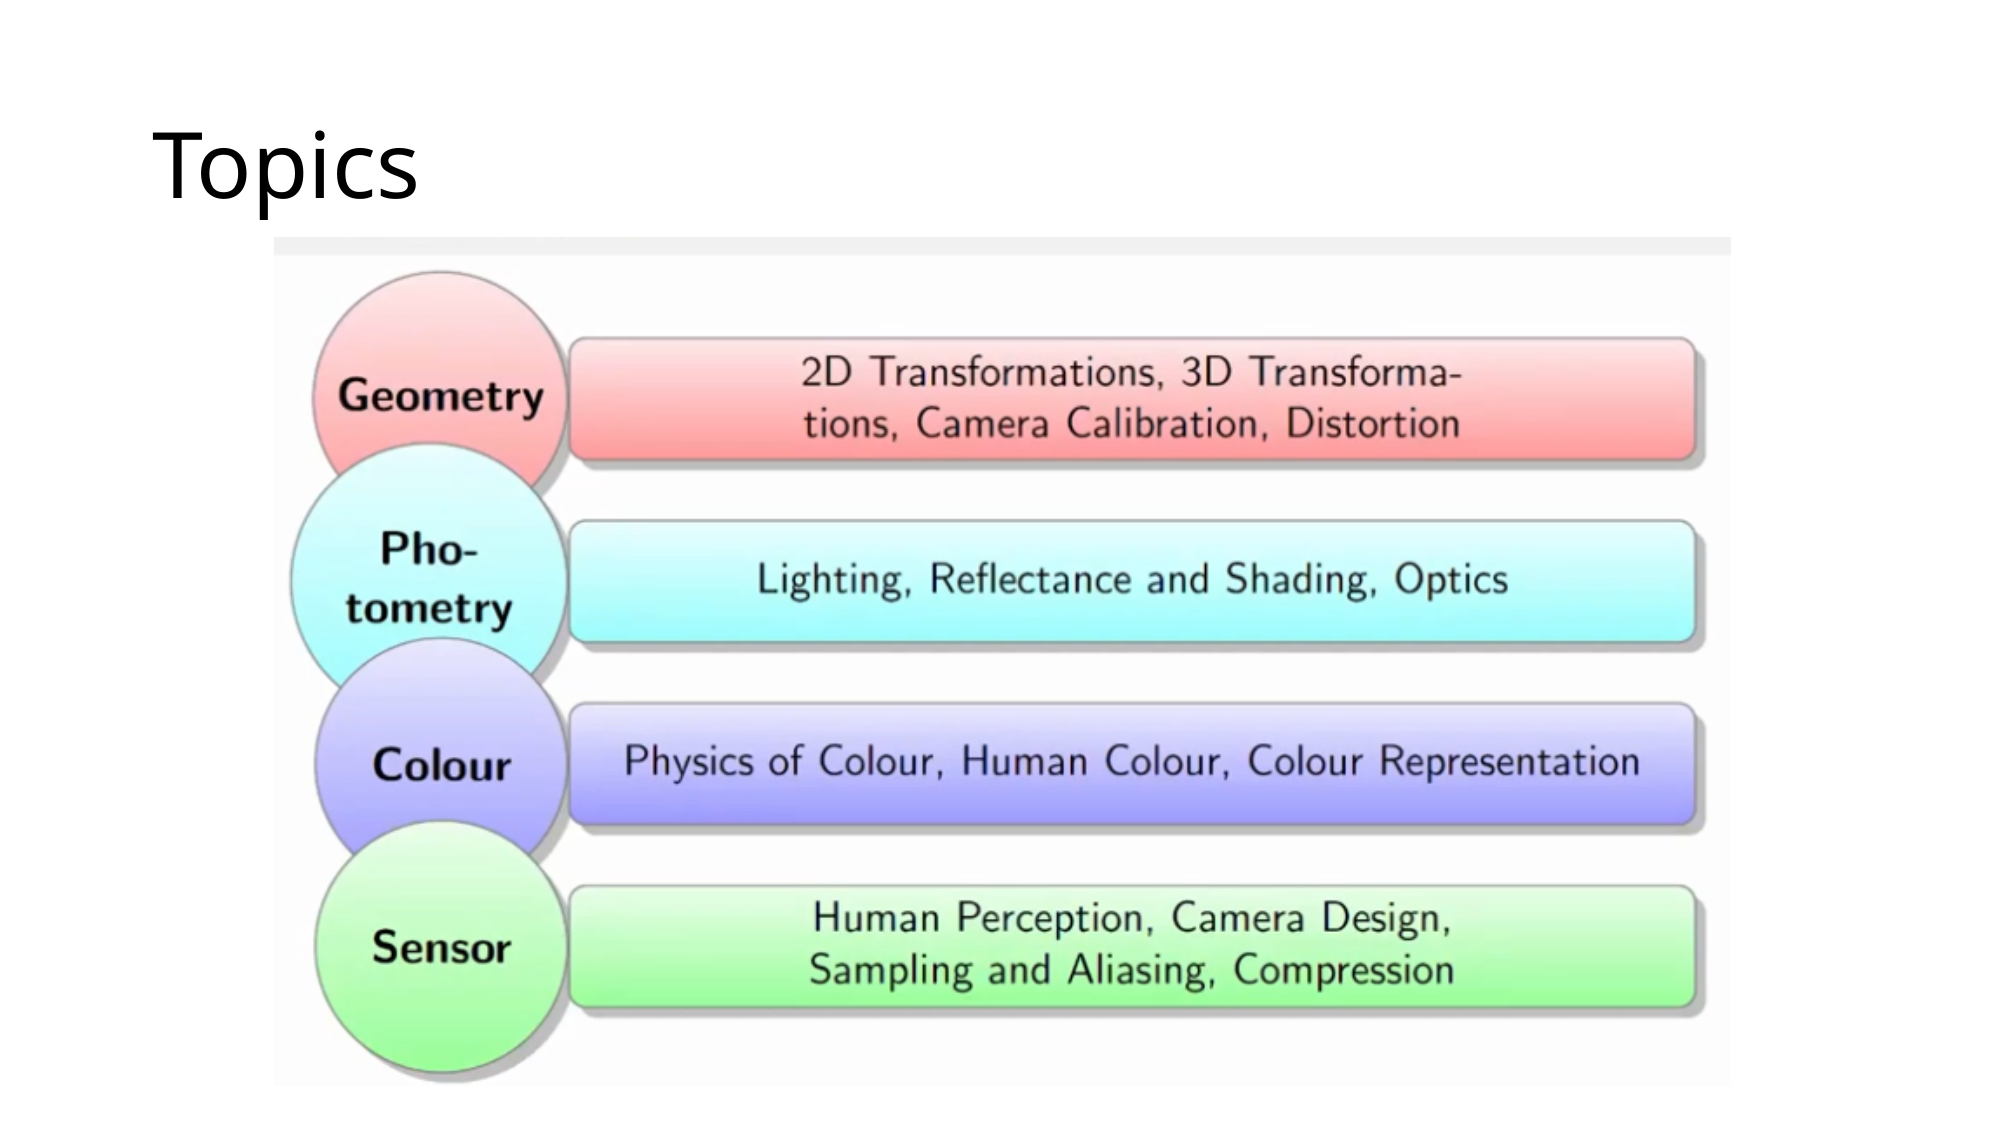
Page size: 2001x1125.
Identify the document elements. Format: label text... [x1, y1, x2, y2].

title Topics [137, 59, 1863, 278]
picture [273, 237, 1731, 1086]
